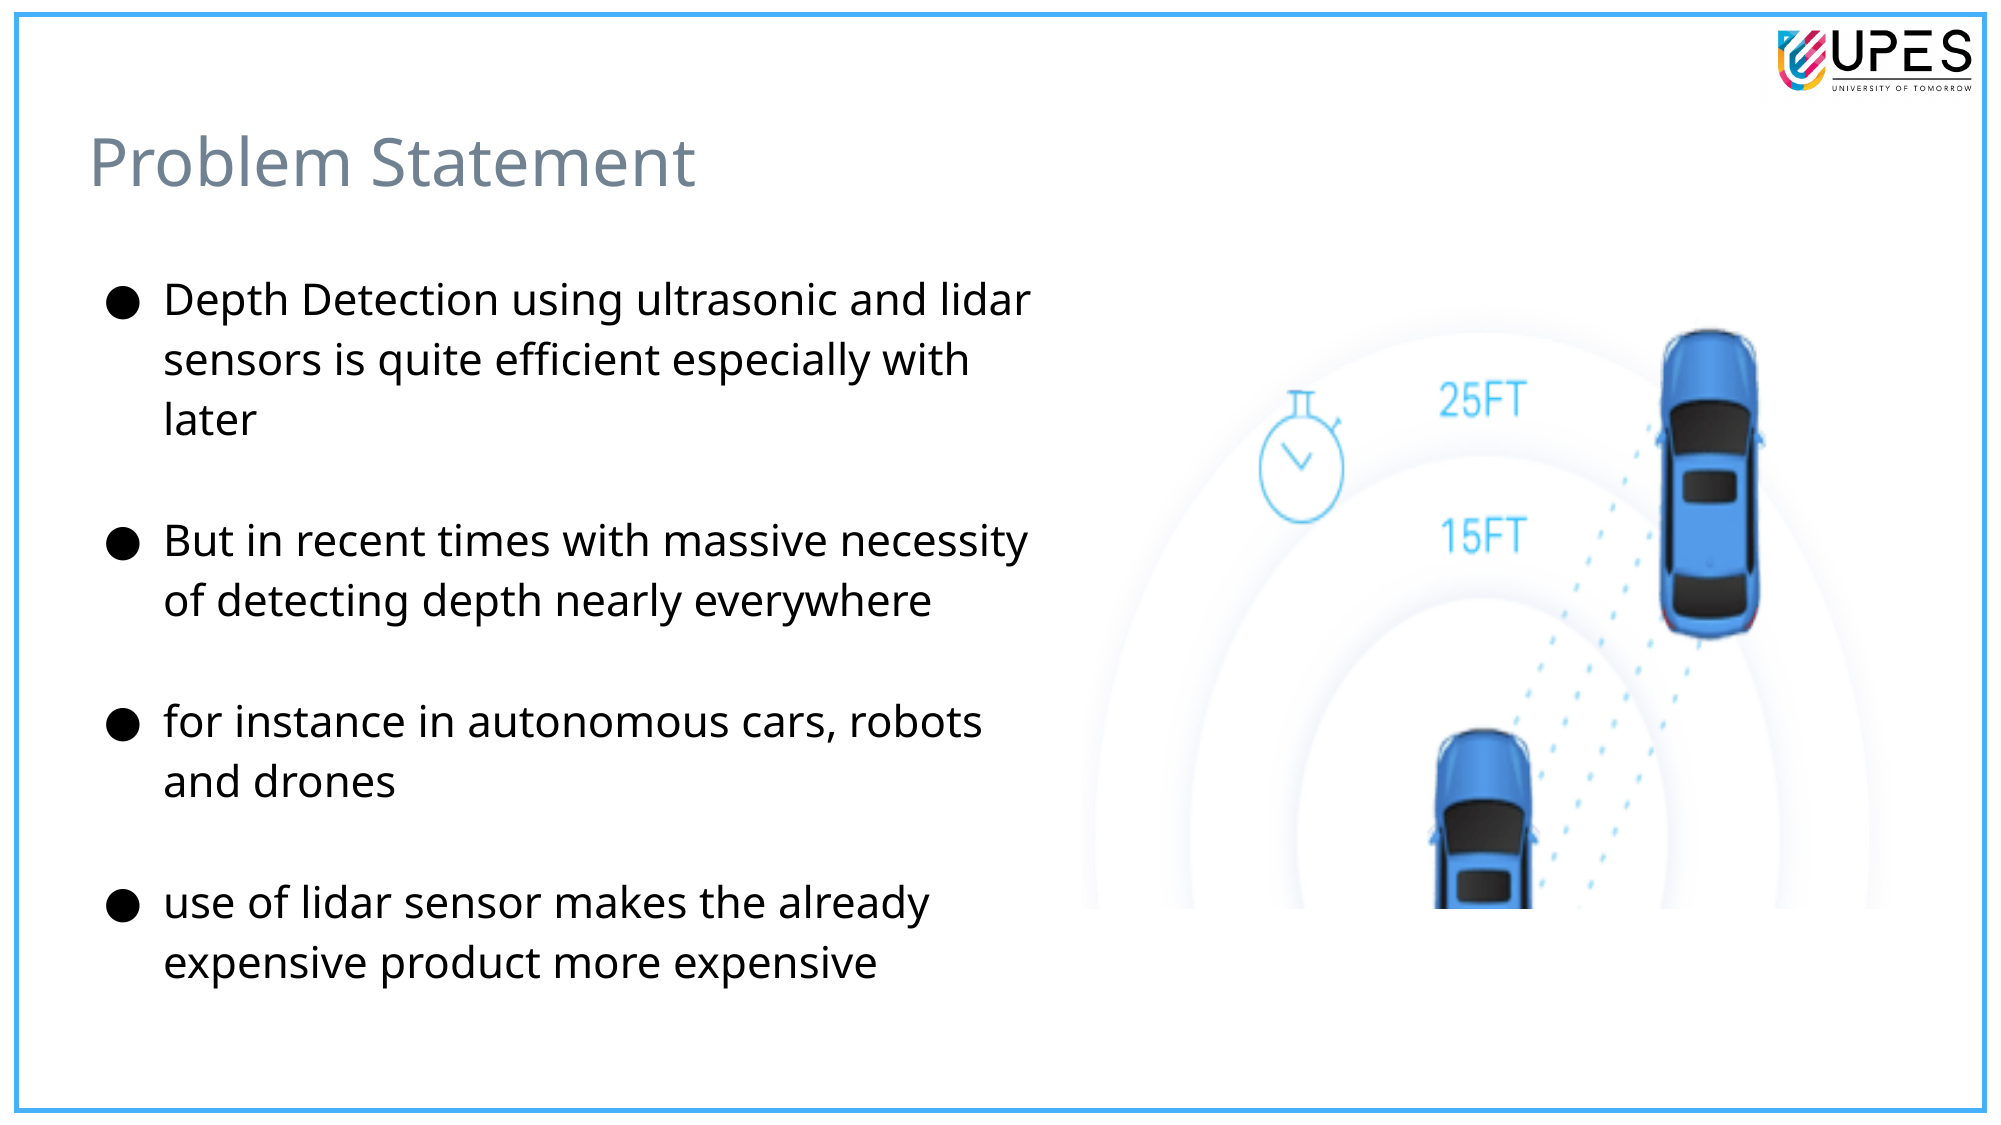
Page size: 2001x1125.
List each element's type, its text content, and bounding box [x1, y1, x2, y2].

list Depth Detection using ultrasonic and lidar sensors is quite efficient especially with later But in recent times with massive necessity of detecting depth nearly everywhere for instance in autonomous cars, robots and drones use of lidar sensor makes the already expensive product more expensive [68, 252, 1082, 1000]
picture [1758, 20, 1978, 110]
title Problem Statement [68, 97, 1932, 223]
picture [1081, 302, 1890, 909]
